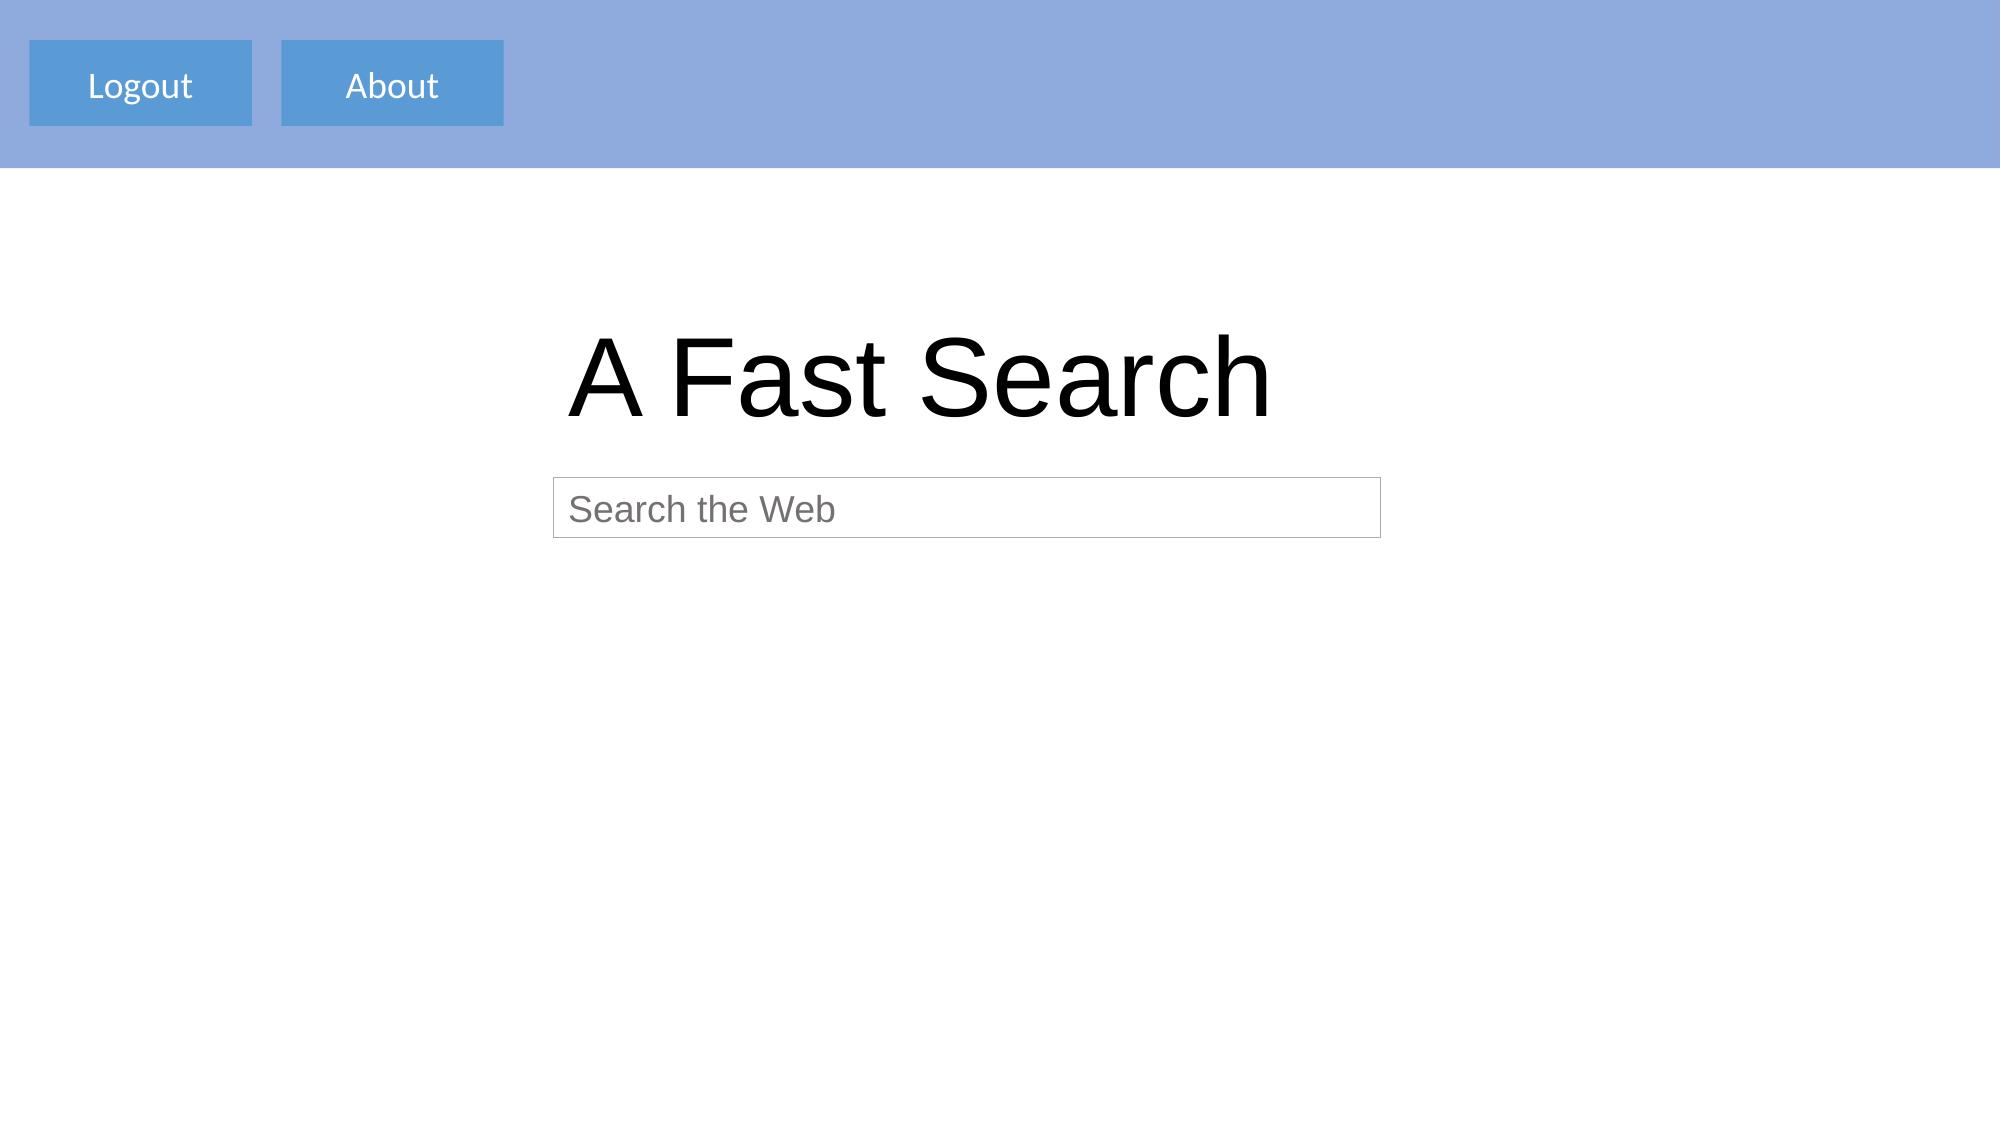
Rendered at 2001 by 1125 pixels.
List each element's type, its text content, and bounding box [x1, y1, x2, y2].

text_box Logout [28, 39, 253, 127]
text_box Search the Web [553, 477, 1381, 538]
text_box [0, 0, 2000, 169]
text_box About [280, 39, 505, 127]
text_box A Fast Search [552, 286, 1382, 456]
